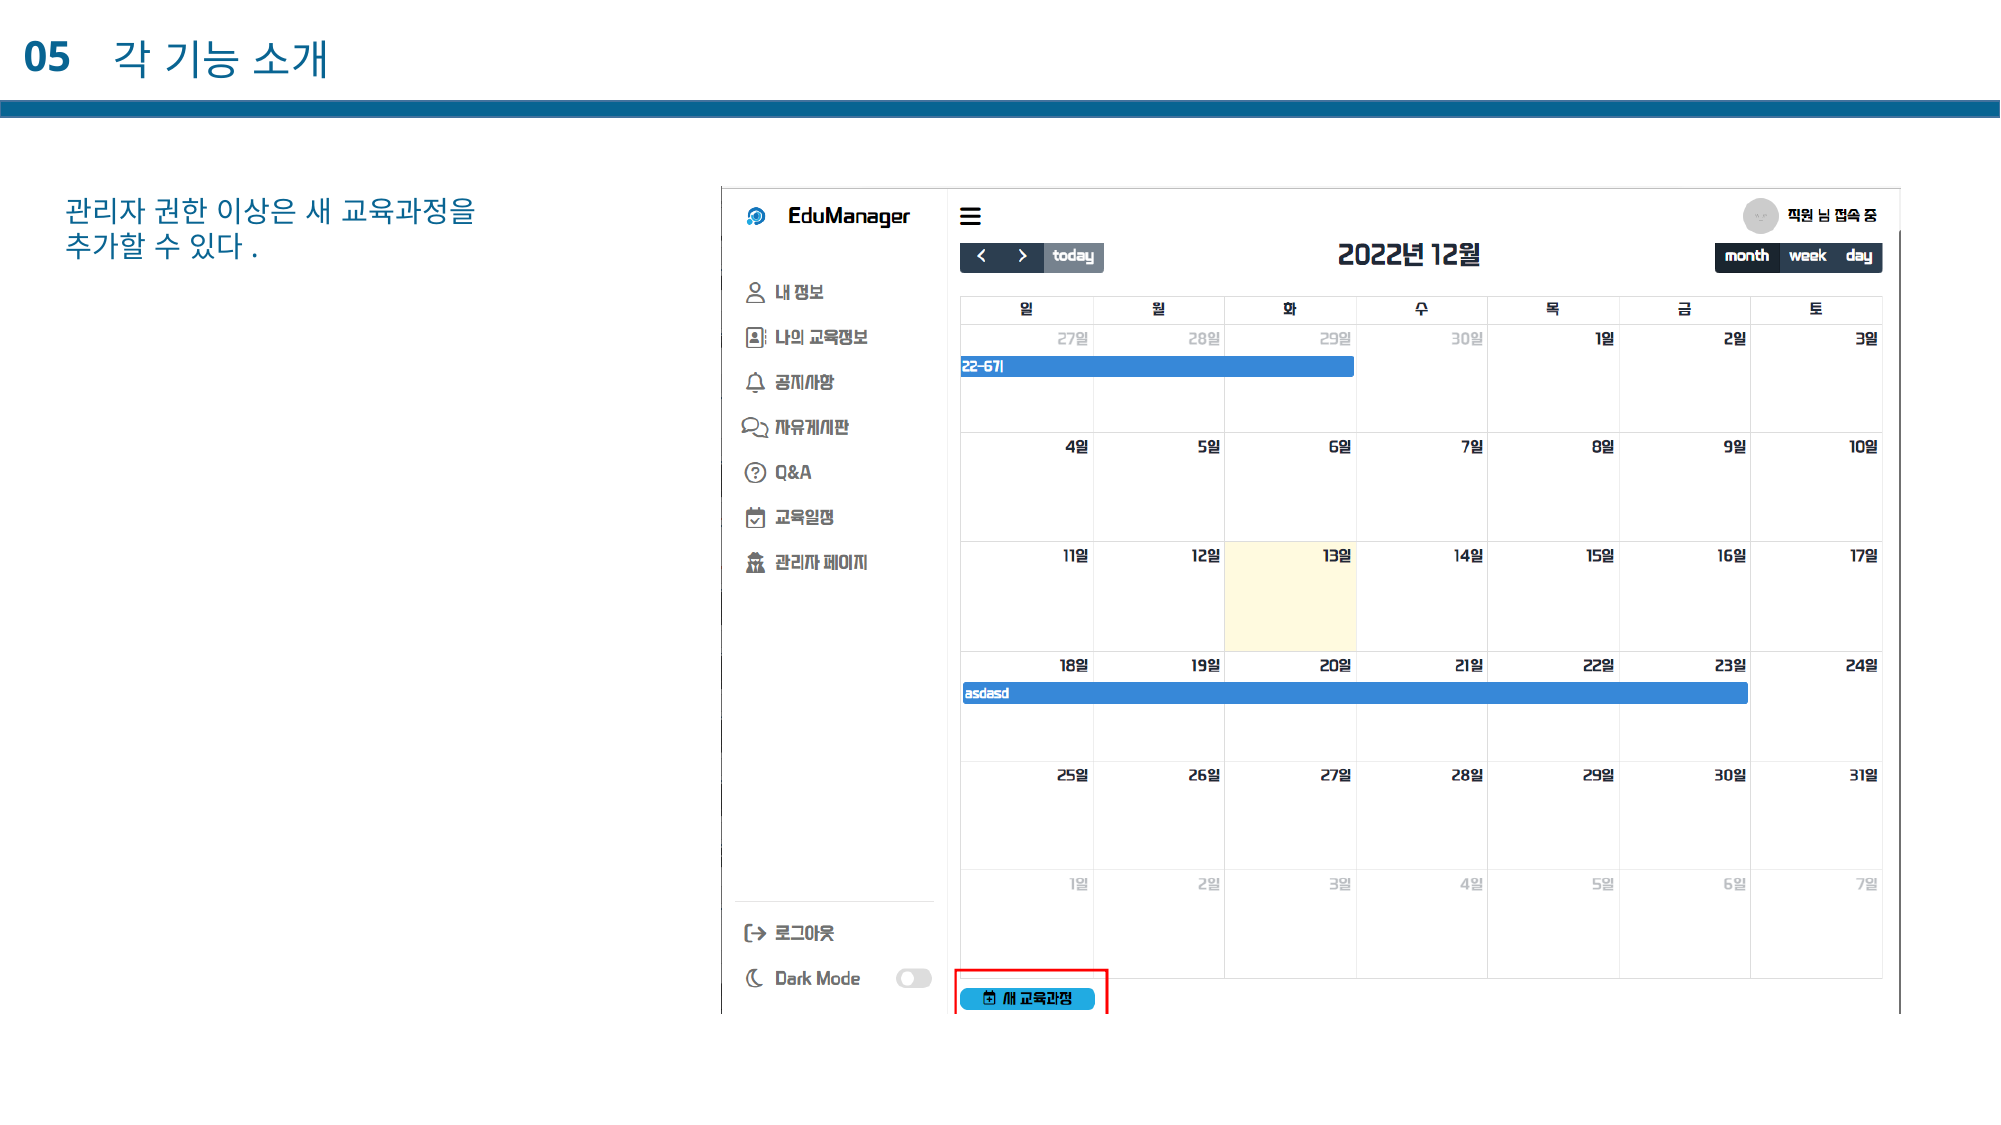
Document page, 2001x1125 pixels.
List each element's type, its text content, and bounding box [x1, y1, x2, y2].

text_box 05 [8, 22, 87, 88]
text_box 관리자 권한 이상은 새 교육과정을 추가할 수 있다. [50, 186, 721, 271]
text_box [0, 100, 2000, 118]
text_box 각 기능 소개 [99, 26, 346, 92]
picture [721, 186, 1901, 1015]
